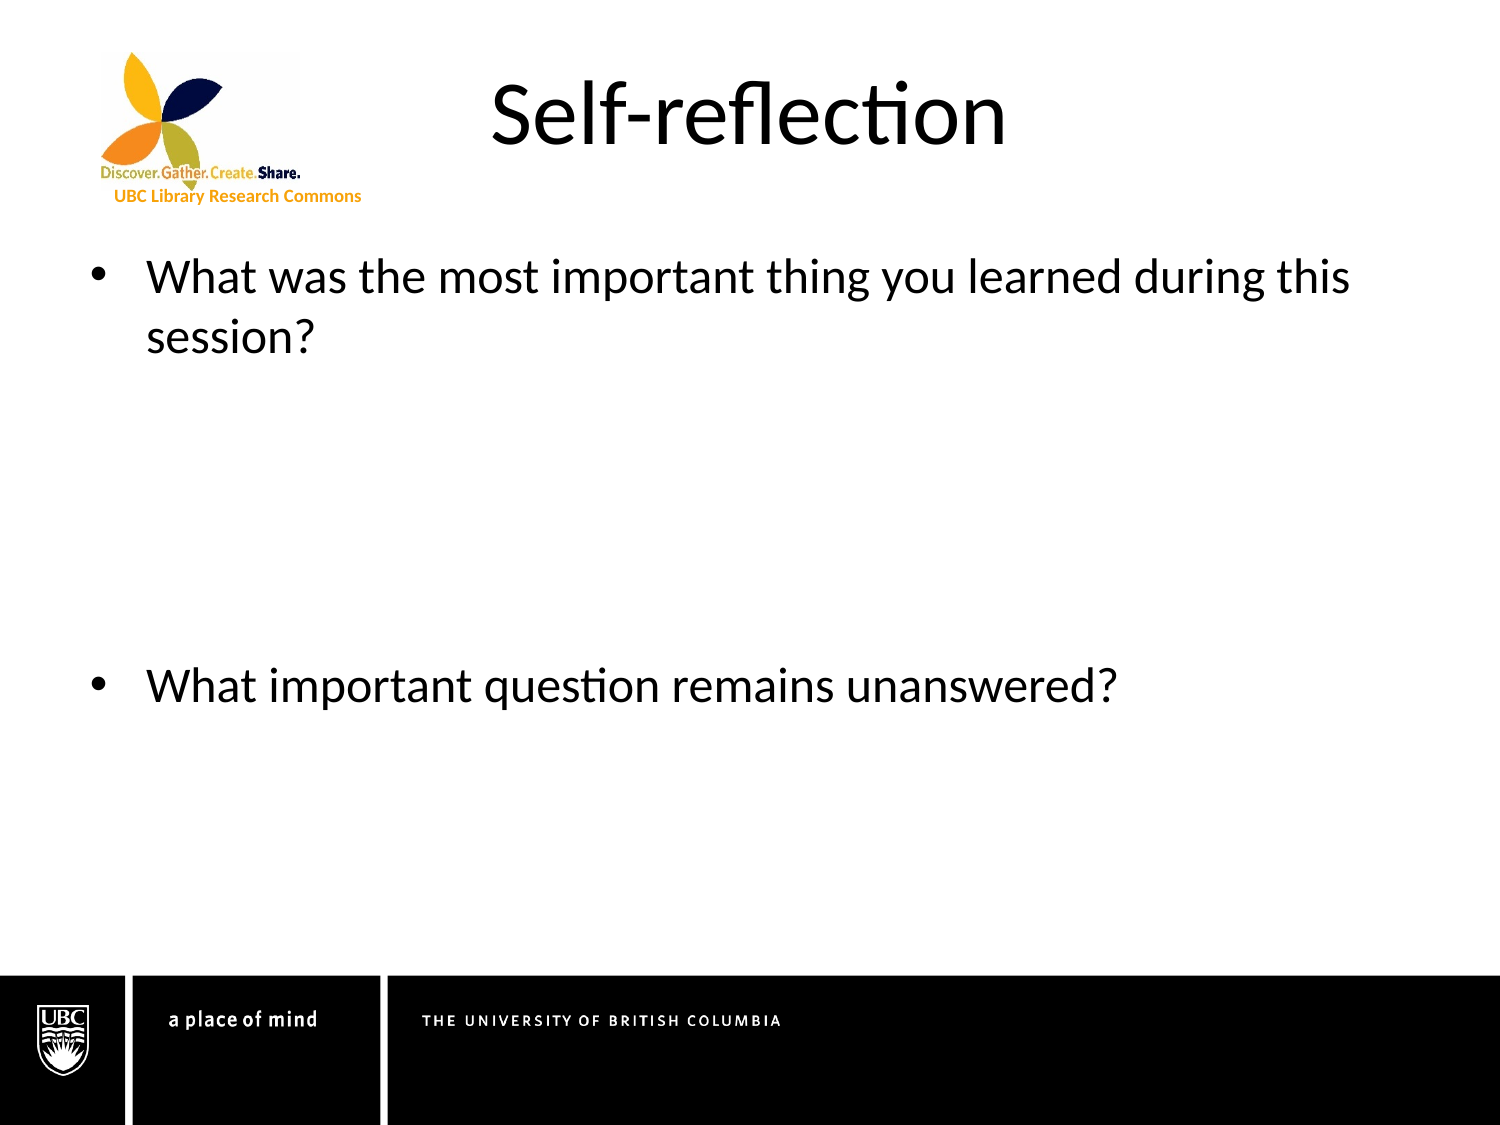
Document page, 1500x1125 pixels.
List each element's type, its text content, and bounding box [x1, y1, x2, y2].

picture [169, 1010, 316, 1030]
picture [37, 1005, 89, 1076]
picture [422, 1015, 780, 1026]
list What was the most important thing you learned during this session? What important question remains unanswered? [75, 235, 1425, 979]
title Self-reflection [75, 45, 1425, 233]
